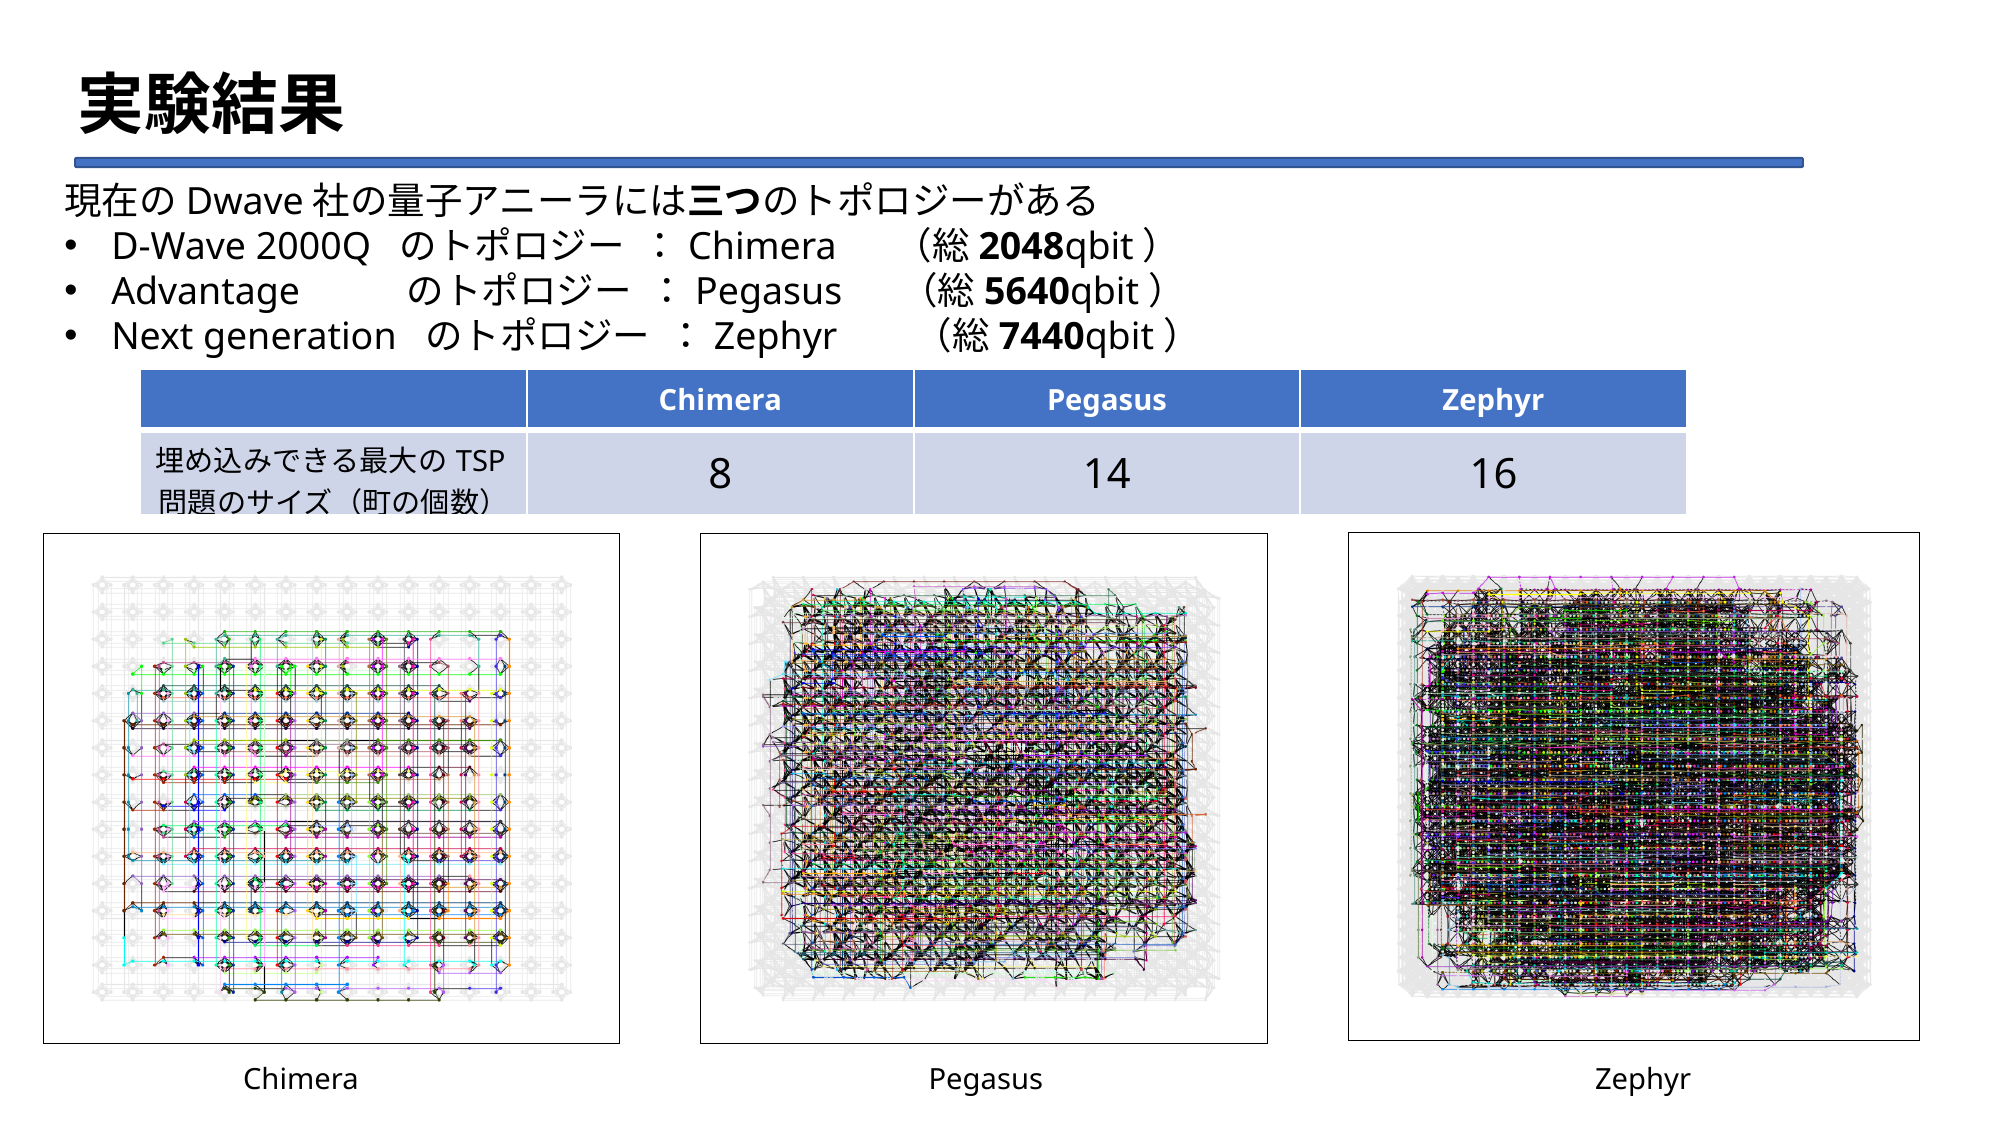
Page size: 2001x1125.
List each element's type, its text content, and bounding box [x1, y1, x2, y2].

table_cell 8 [528, 433, 913, 514]
table_header Zephyr [1301, 370, 1686, 427]
text_box Pegasus [913, 1053, 1076, 1104]
table_cell 16 [1301, 433, 1686, 514]
text_box Chimera [228, 1053, 391, 1104]
text_box Zephyr [1580, 1053, 1743, 1104]
title 実験結果 [63, 57, 1791, 156]
table_cell 14 [915, 433, 1299, 514]
table_header [141, 370, 526, 427]
text_box [74, 156, 1804, 169]
picture [43, 533, 620, 1044]
picture [700, 533, 1268, 1044]
table_cell 埋め込みできる最大のTSP問題のサイズ（町の個数） [141, 433, 526, 514]
picture [1348, 532, 1920, 1041]
table_header Chimera [528, 370, 913, 427]
text_box 現在のDwave社の量子アニーラには三つのトポロジーがある D-Wave 2000Q のトポロジー ：Chimera （総2048qbit） Advantage のトポロジー ：Pegasus （総5640qbit） Next generation のトポロジー ：Zephyr （総7440qbit） [49, 169, 1216, 455]
table_header Pegasus [915, 370, 1299, 427]
